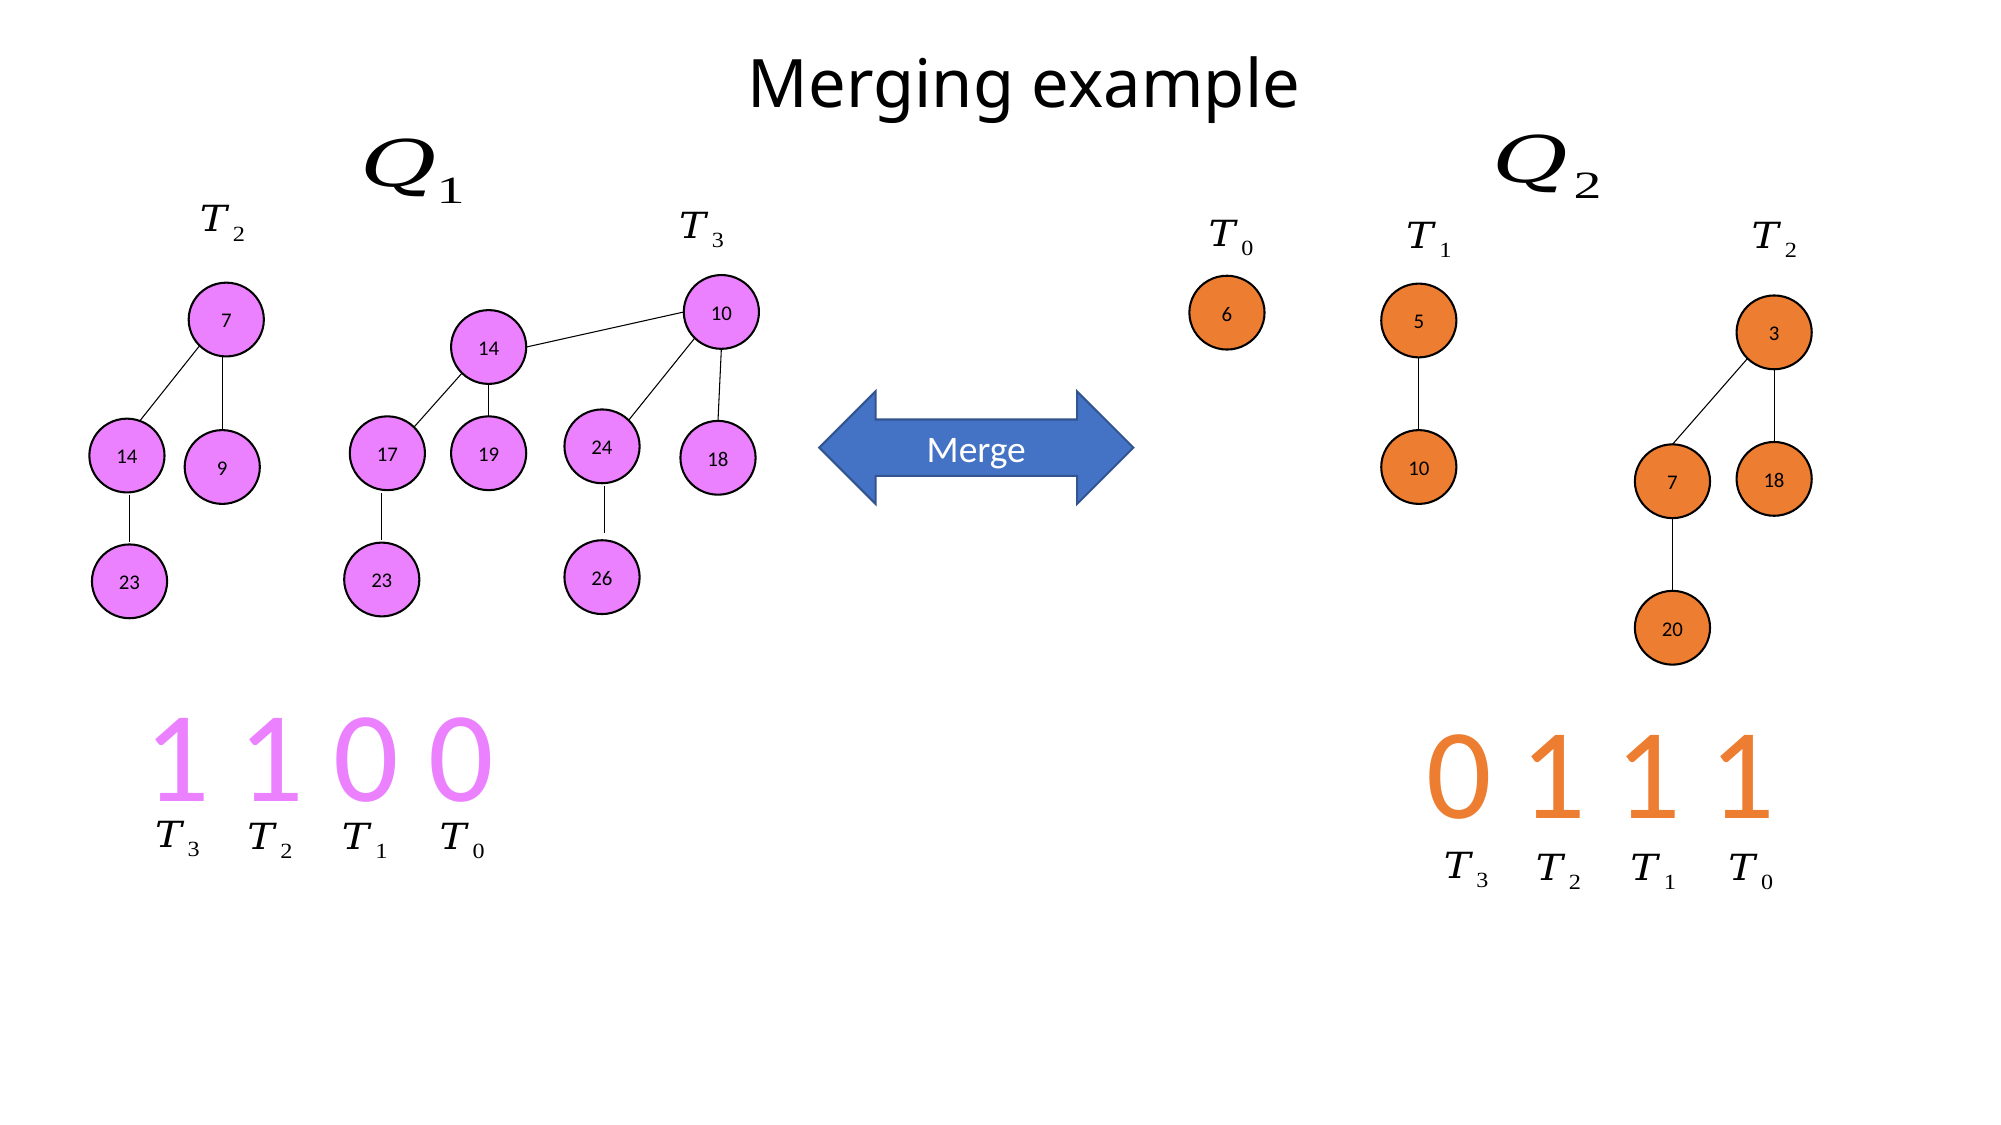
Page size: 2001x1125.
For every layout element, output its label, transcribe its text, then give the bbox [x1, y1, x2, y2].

text_box 14 [450, 309, 528, 385]
text_box 18 [679, 419, 757, 496]
text_box 5 [1380, 282, 1458, 359]
text_box 10 [682, 273, 761, 350]
text_box 23 [90, 543, 169, 620]
text_box 7 [187, 281, 265, 358]
text_box 20 [1633, 589, 1712, 666]
text_box 10 [1380, 429, 1458, 505]
text_box 7 [1633, 443, 1712, 520]
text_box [413, 373, 463, 428]
text_box 6 [1188, 274, 1266, 351]
text_box 14 [88, 417, 166, 494]
text_box 26 [563, 539, 641, 616]
text_box 24 [563, 408, 641, 485]
text_box 23 [343, 541, 421, 618]
title Merging example [658, 40, 1390, 131]
text_box 17 [348, 415, 426, 492]
text_box 3 [1735, 294, 1813, 371]
text_box Merge [817, 388, 1135, 507]
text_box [139, 345, 200, 422]
text_box 9 [183, 429, 261, 505]
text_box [1672, 358, 1748, 445]
text_box 0 1 1 1 [1411, 681, 1845, 852]
text_box 18 [1735, 440, 1813, 517]
text_box 1 1 0 0 [129, 664, 837, 835]
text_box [628, 337, 695, 421]
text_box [526, 311, 684, 348]
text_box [717, 348, 722, 421]
text_box 19 [450, 415, 528, 492]
